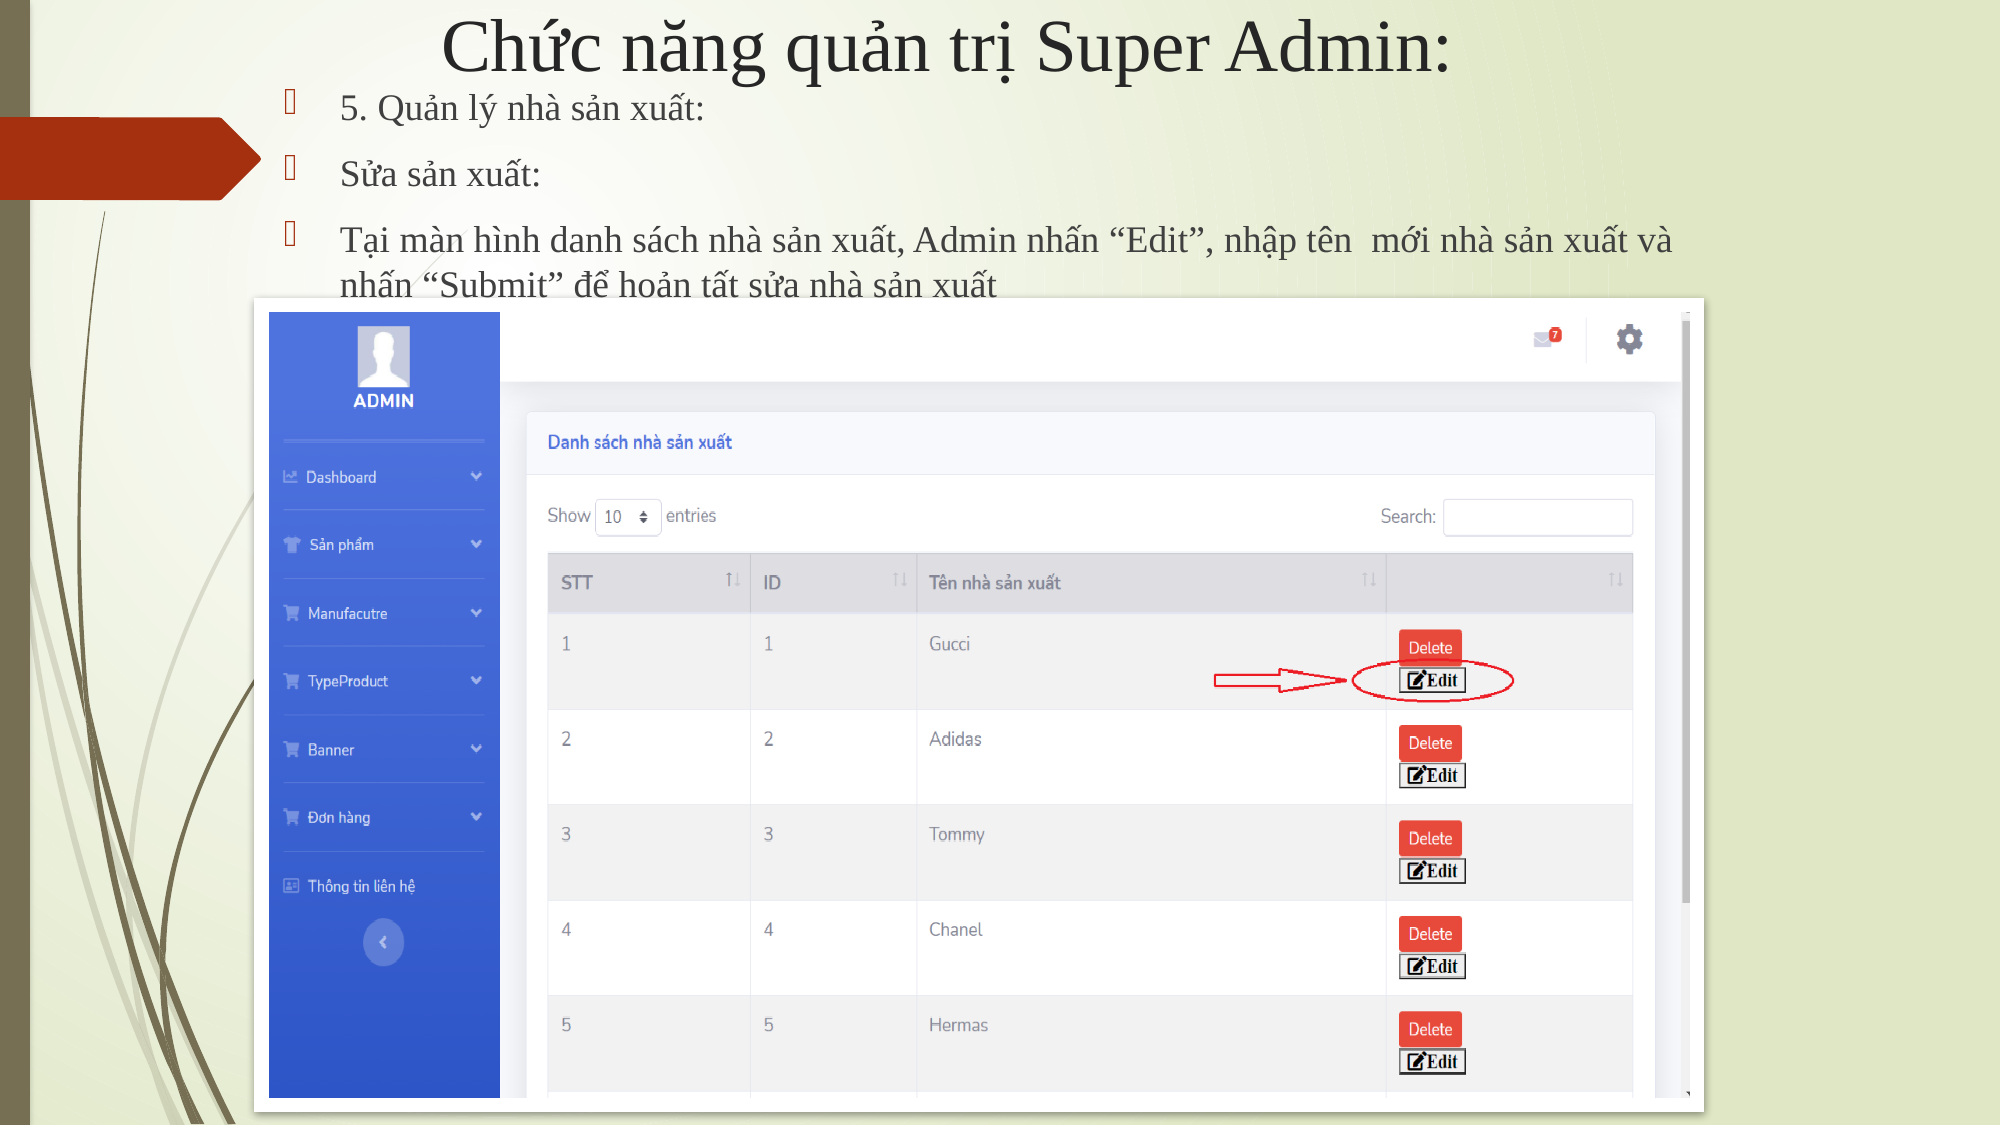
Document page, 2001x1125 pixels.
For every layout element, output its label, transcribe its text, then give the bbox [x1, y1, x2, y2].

title Chức năng quản trị Super Admin: [425, 0, 1888, 200]
list 5. Quản lý nhà sản xuất: Sửa sản xuất: Tại màn hình danh sách nhà sản xuất, Admin nhấn “Edit”, nhập tên mới nhà sản xuất và nhấn “Submit” để hoản tất sửa nhà sản xuất [268, 75, 1732, 696]
picture [268, 311, 1690, 1099]
